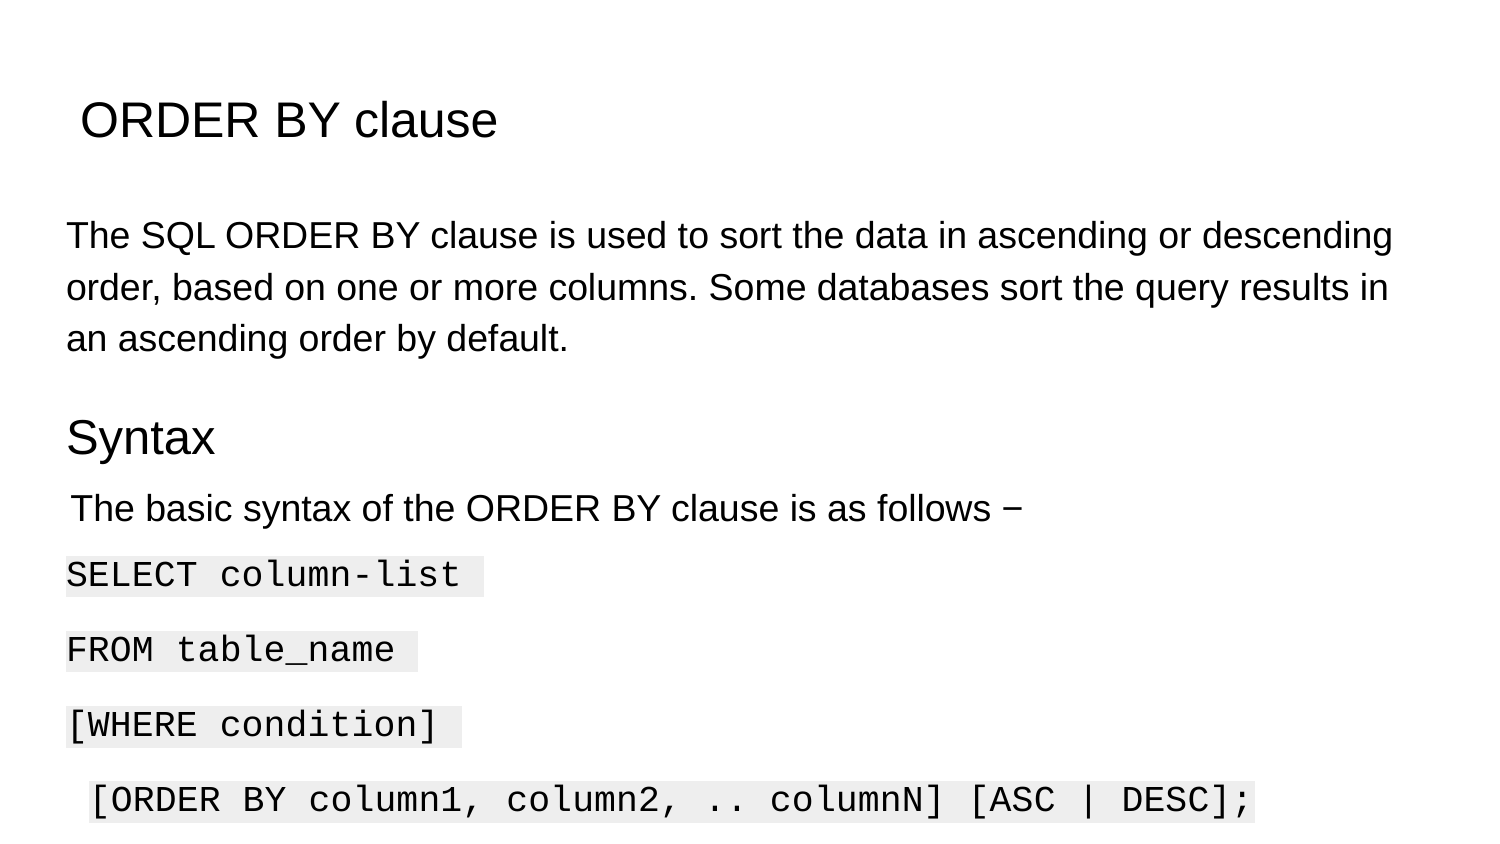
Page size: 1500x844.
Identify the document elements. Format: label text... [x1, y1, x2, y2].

list The SQL ORDER BY clause is used to sort the data in ascending or descending order, based on one or more columns. Some databases sort the query results in an ascending order by default. Syntax The basic syntax of the ORDER BY clause is as follows − SELECT column-list FROM table_name [WHERE condition] [ORDER BY column1, column2, .. columnN] [ASC | DESC]; [51, 189, 1449, 750]
title ORDER BY clause [51, 72, 1449, 167]
